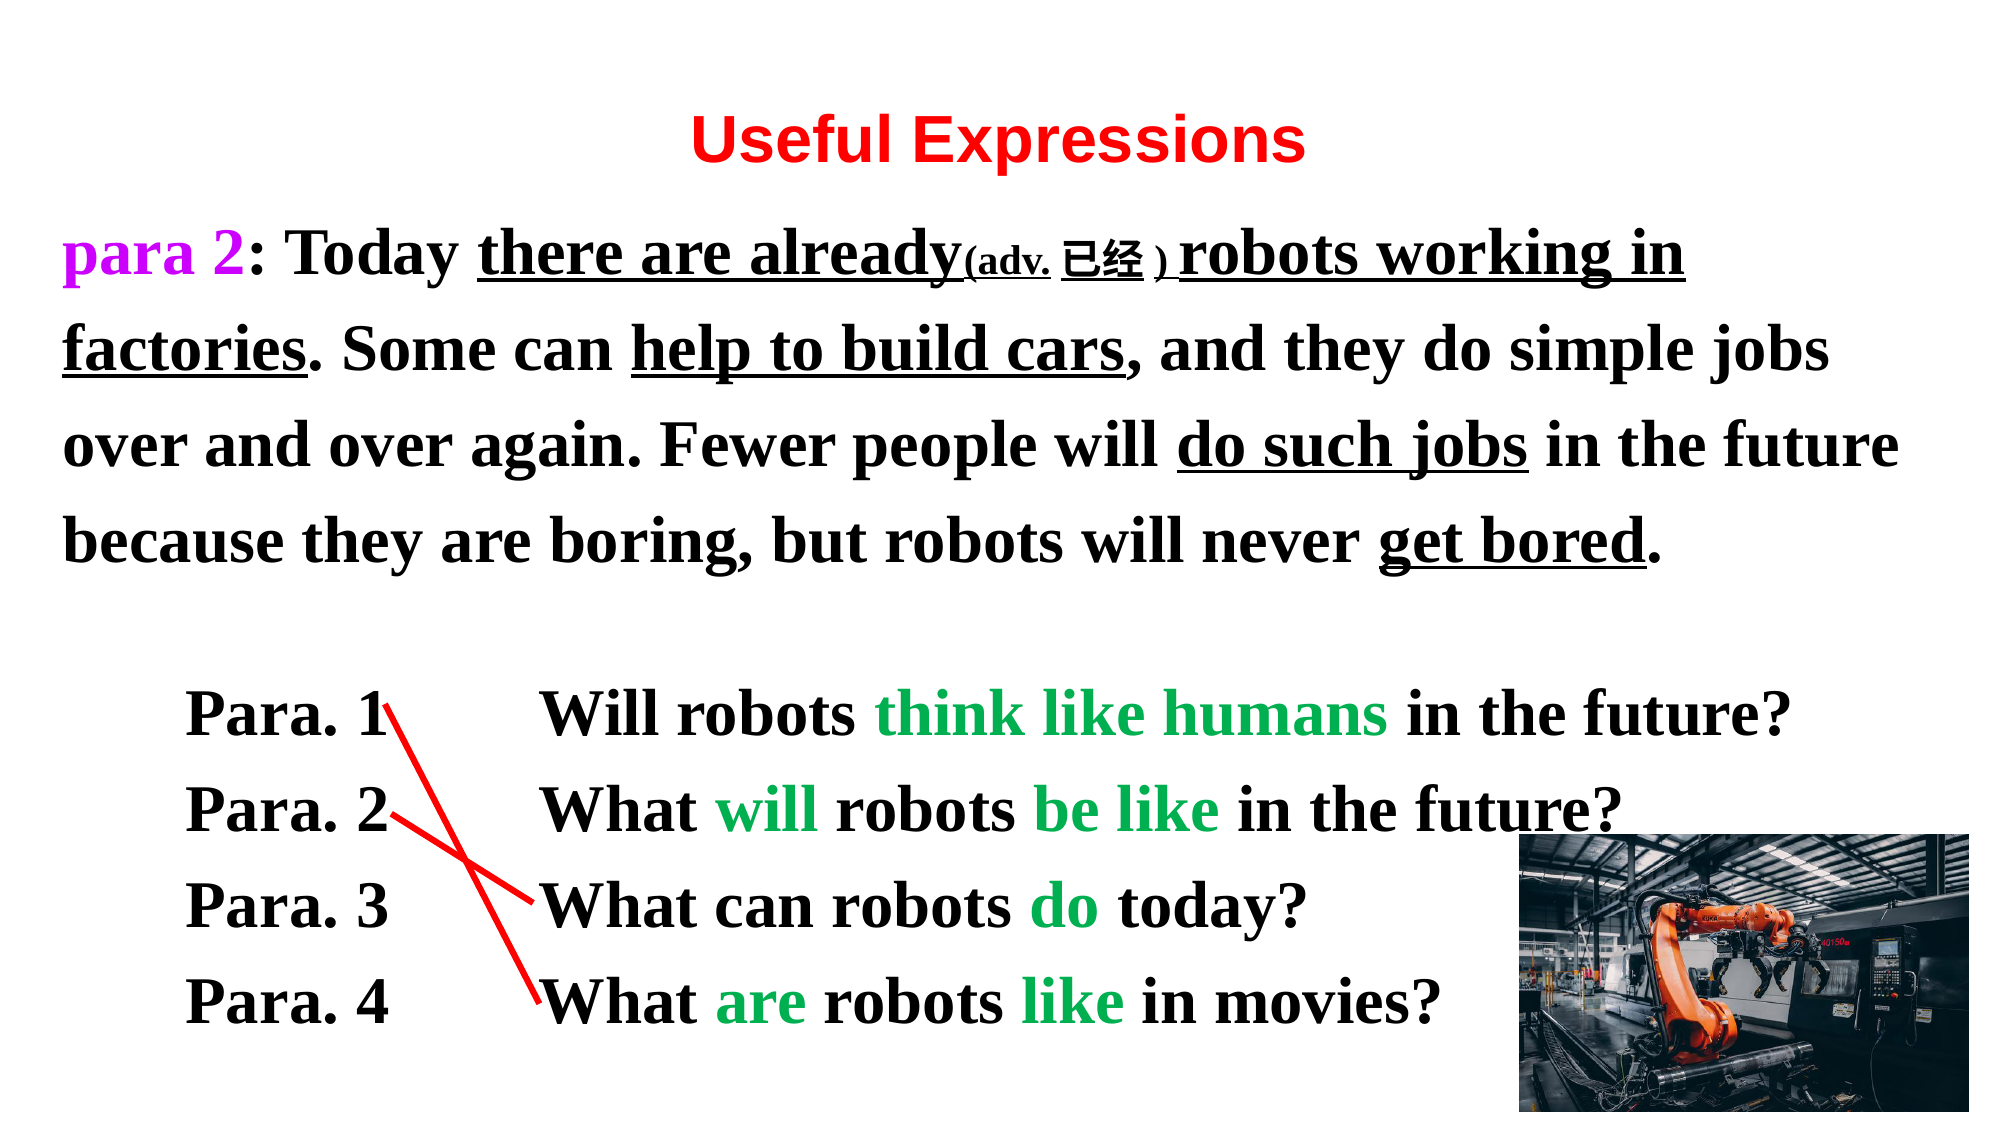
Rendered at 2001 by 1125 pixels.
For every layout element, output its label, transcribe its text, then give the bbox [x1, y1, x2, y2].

text_box para 2: Today there are already(adv.已经) robots working in factories. Some can help to build cars, and they do simple jobs over and over again. Fewer people will do such jobs in the future because they are boring, but robots will never get bored. [47, 184, 1949, 583]
text_box Useful Expressions [675, 72, 1337, 184]
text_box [391, 813, 534, 903]
picture [1519, 834, 1969, 1112]
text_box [384, 703, 540, 1004]
text_box Para. 1 Will robots think like humans in the future? Para. 2 What will robots be like in the future? Para. 3 What can robots do today? Para. 4 What are robots like in movies? [170, 645, 1842, 1044]
